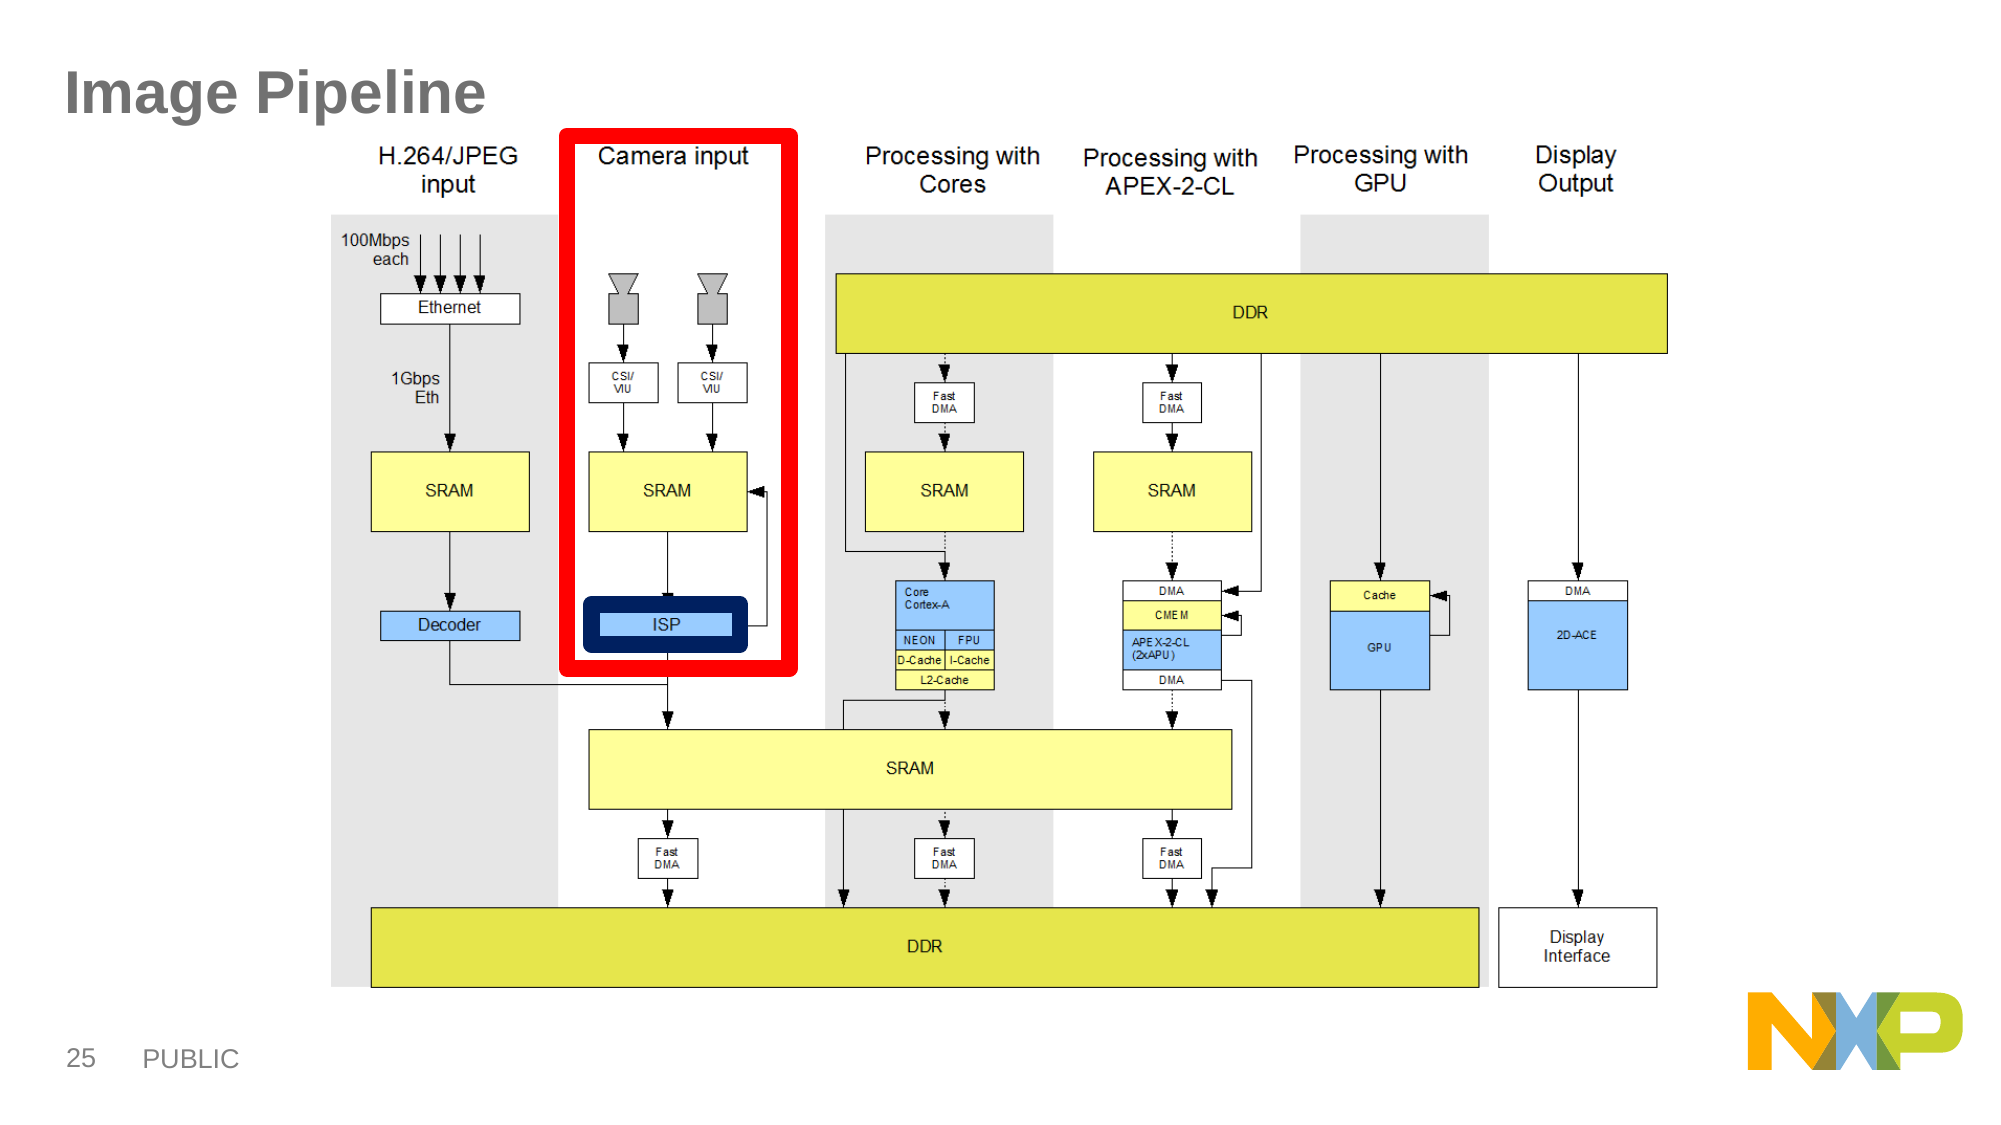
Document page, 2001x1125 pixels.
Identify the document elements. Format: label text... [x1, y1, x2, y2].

title Image Pipeline [48, 45, 1963, 154]
picture [330, 135, 1670, 990]
